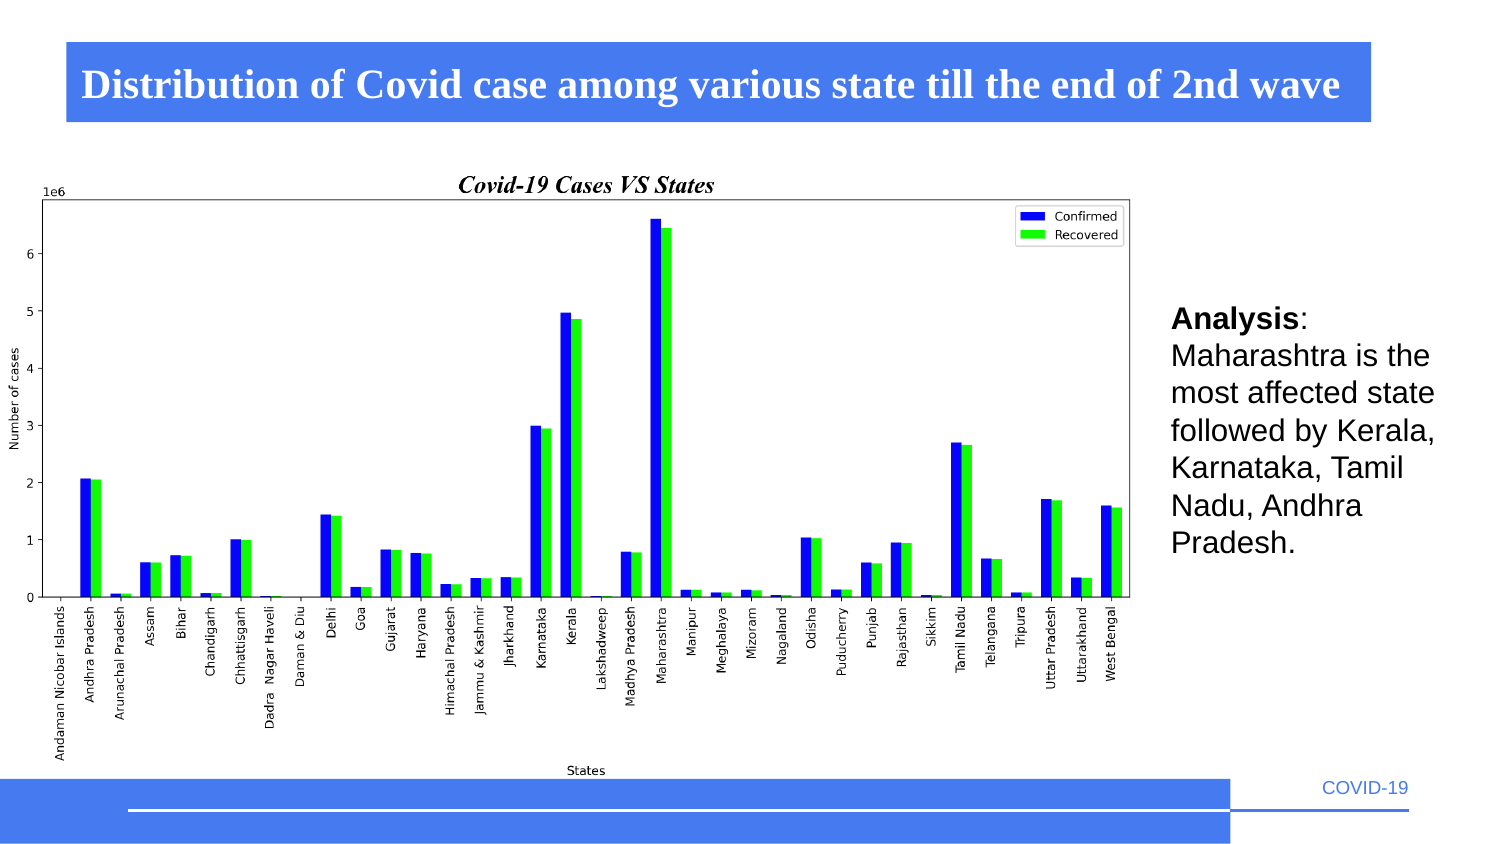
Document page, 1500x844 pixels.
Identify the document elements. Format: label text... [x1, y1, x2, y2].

text_box Analysis: Maharashtra is the most affected state followed by Kerala, Karnataka, Tamil Nadu, Andhra Pradesh. [1155, 282, 1454, 575]
text_box Distribution of Covid case among various state till the end of 2nd wave [66, 42, 1372, 123]
picture [0, 166, 1138, 787]
